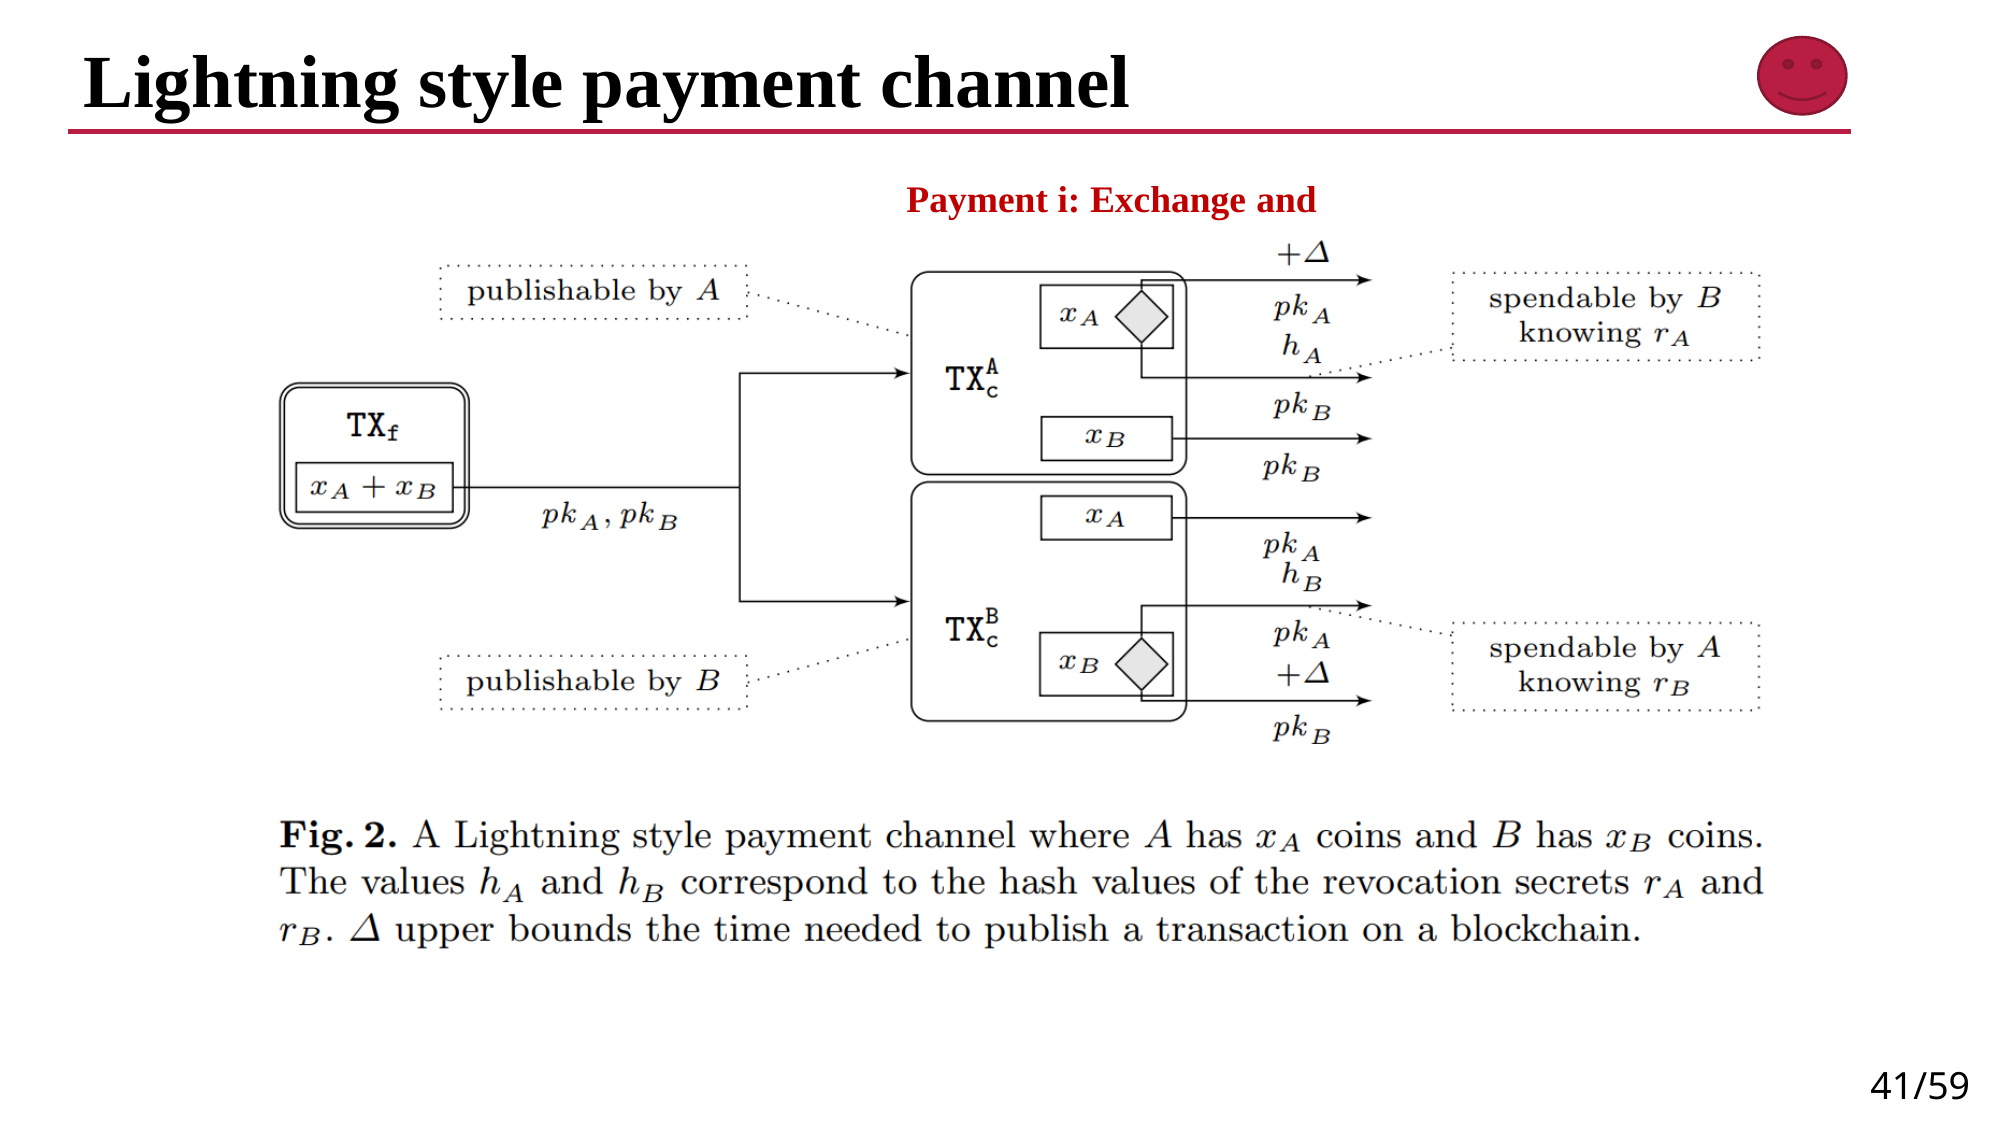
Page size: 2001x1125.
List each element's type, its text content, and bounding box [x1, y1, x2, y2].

text_box [1756, 35, 1848, 116]
picture [226, 233, 1796, 958]
title Lightning style payment channel [68, 35, 1644, 208]
